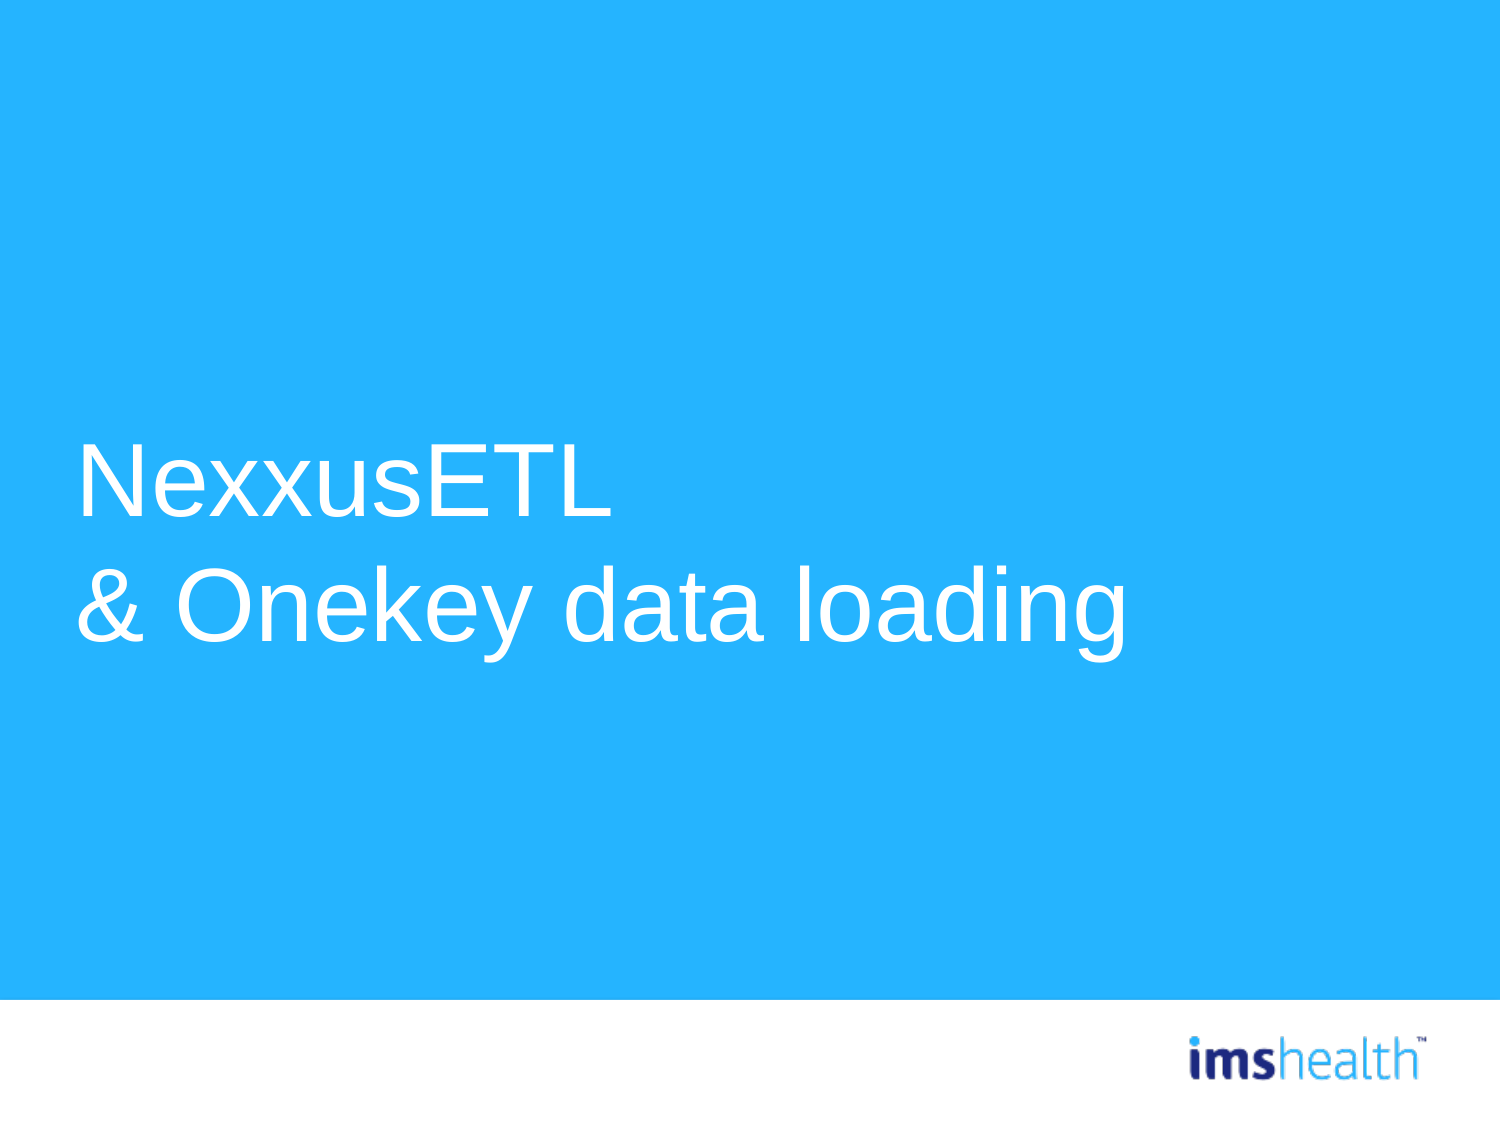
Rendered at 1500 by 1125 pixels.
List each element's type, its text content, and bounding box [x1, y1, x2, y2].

list NexxusETL & Onekey data loading [75, 279, 1391, 663]
picture [1187, 1029, 1428, 1091]
